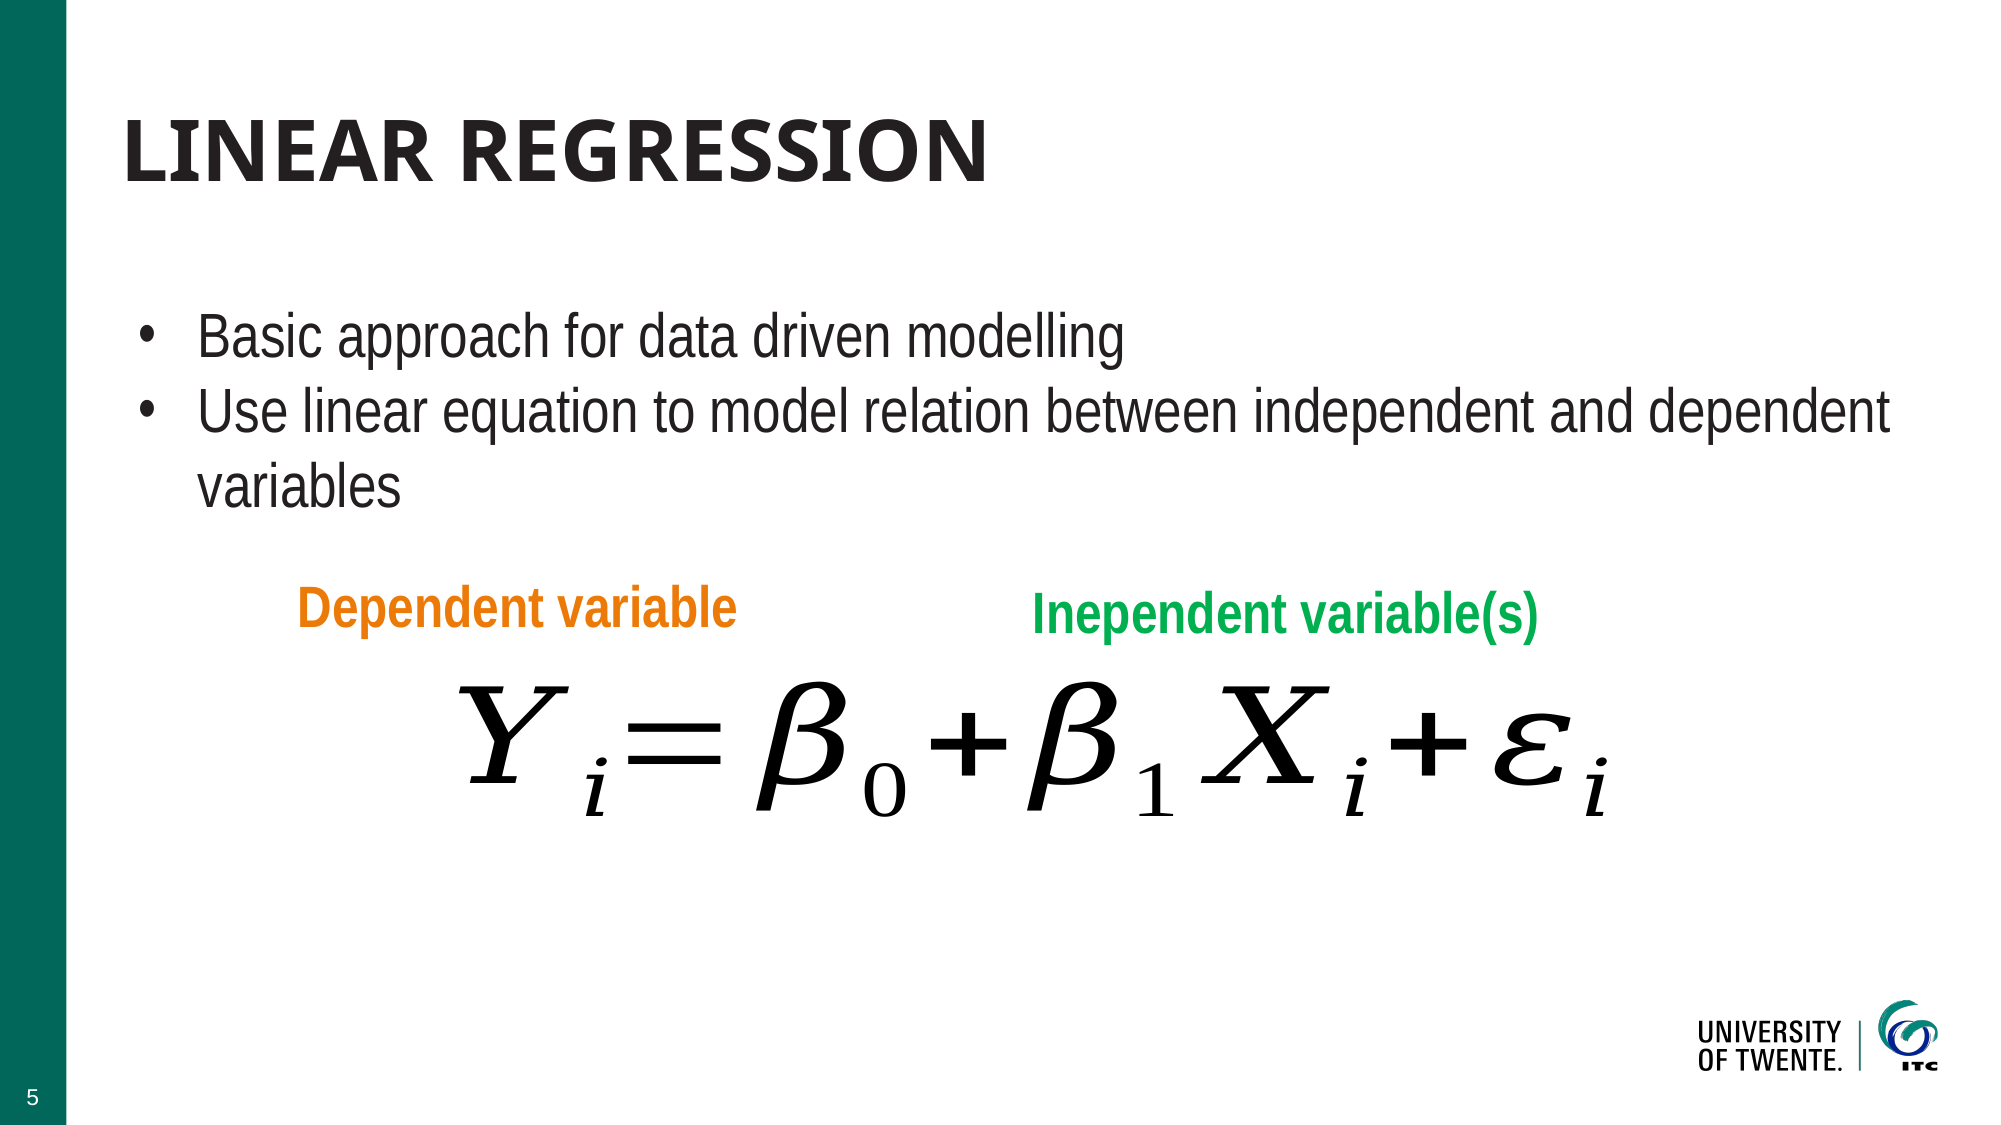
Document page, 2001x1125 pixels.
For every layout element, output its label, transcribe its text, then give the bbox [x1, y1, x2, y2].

text_box Dependent variable [279, 562, 757, 647]
text_box Basic approach for data driven modelling Use linear equation to model relation between independent and dependent variables [123, 287, 1937, 902]
text_box Inependent variable(s) [997, 568, 1575, 653]
picture [1699, 1000, 1938, 1071]
title Linear Regression [120, 99, 1938, 207]
